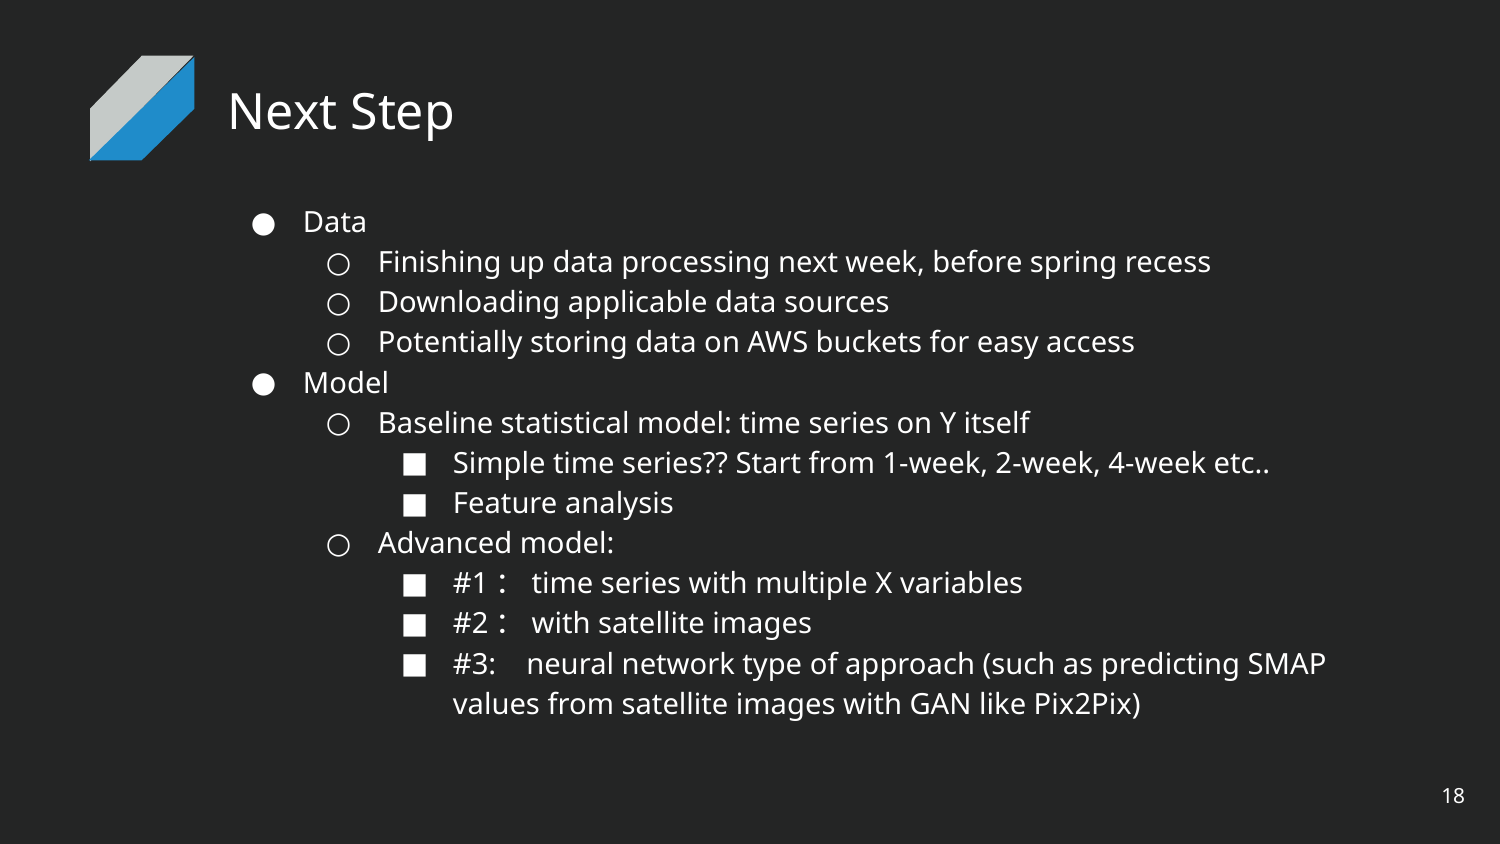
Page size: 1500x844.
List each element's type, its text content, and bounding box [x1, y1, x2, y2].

list [212, 661, 1368, 735]
title Next Step [212, 64, 1368, 183]
list Data Finishing up data processing next week, before spring recess Downloading applicable data sources Potentially storing data on AWS buckets for easy access Model Baseline statistical model: time series on Y itself Simple time series?? Start from 1-week, 2-week, 4-week etc.. Feature analysis Advanced model: #1：time series with multiple X variables #2：with satellite images #3: neural network type of approach (such as predicting SMAP values from satellite images with GAN like Pix2Pix) [212, 183, 1368, 661]
slide_number ‹#› [1389, 764, 1480, 830]
